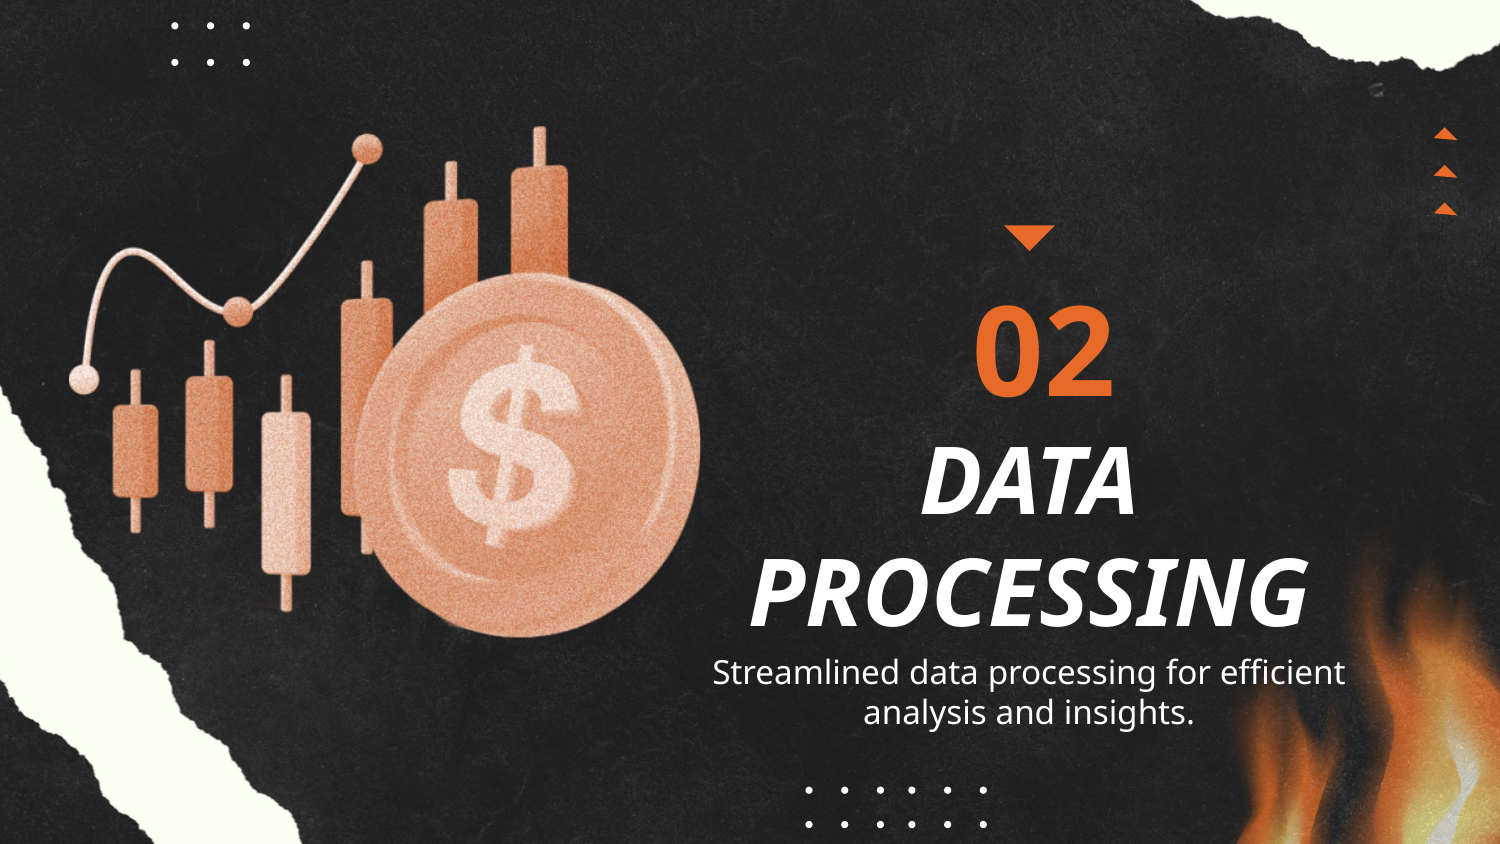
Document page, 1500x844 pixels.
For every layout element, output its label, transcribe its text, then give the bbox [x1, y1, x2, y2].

text_box [1003, 225, 1055, 252]
title DATA PROCESSING [746, 432, 1383, 636]
picture [1204, 478, 1500, 844]
picture [0, 126, 742, 844]
subtitle Streamlined data processing for efficient analysis and insights. [676, 636, 1383, 761]
picture [1112, 0, 1500, 170]
title 02 [933, 264, 1156, 437]
